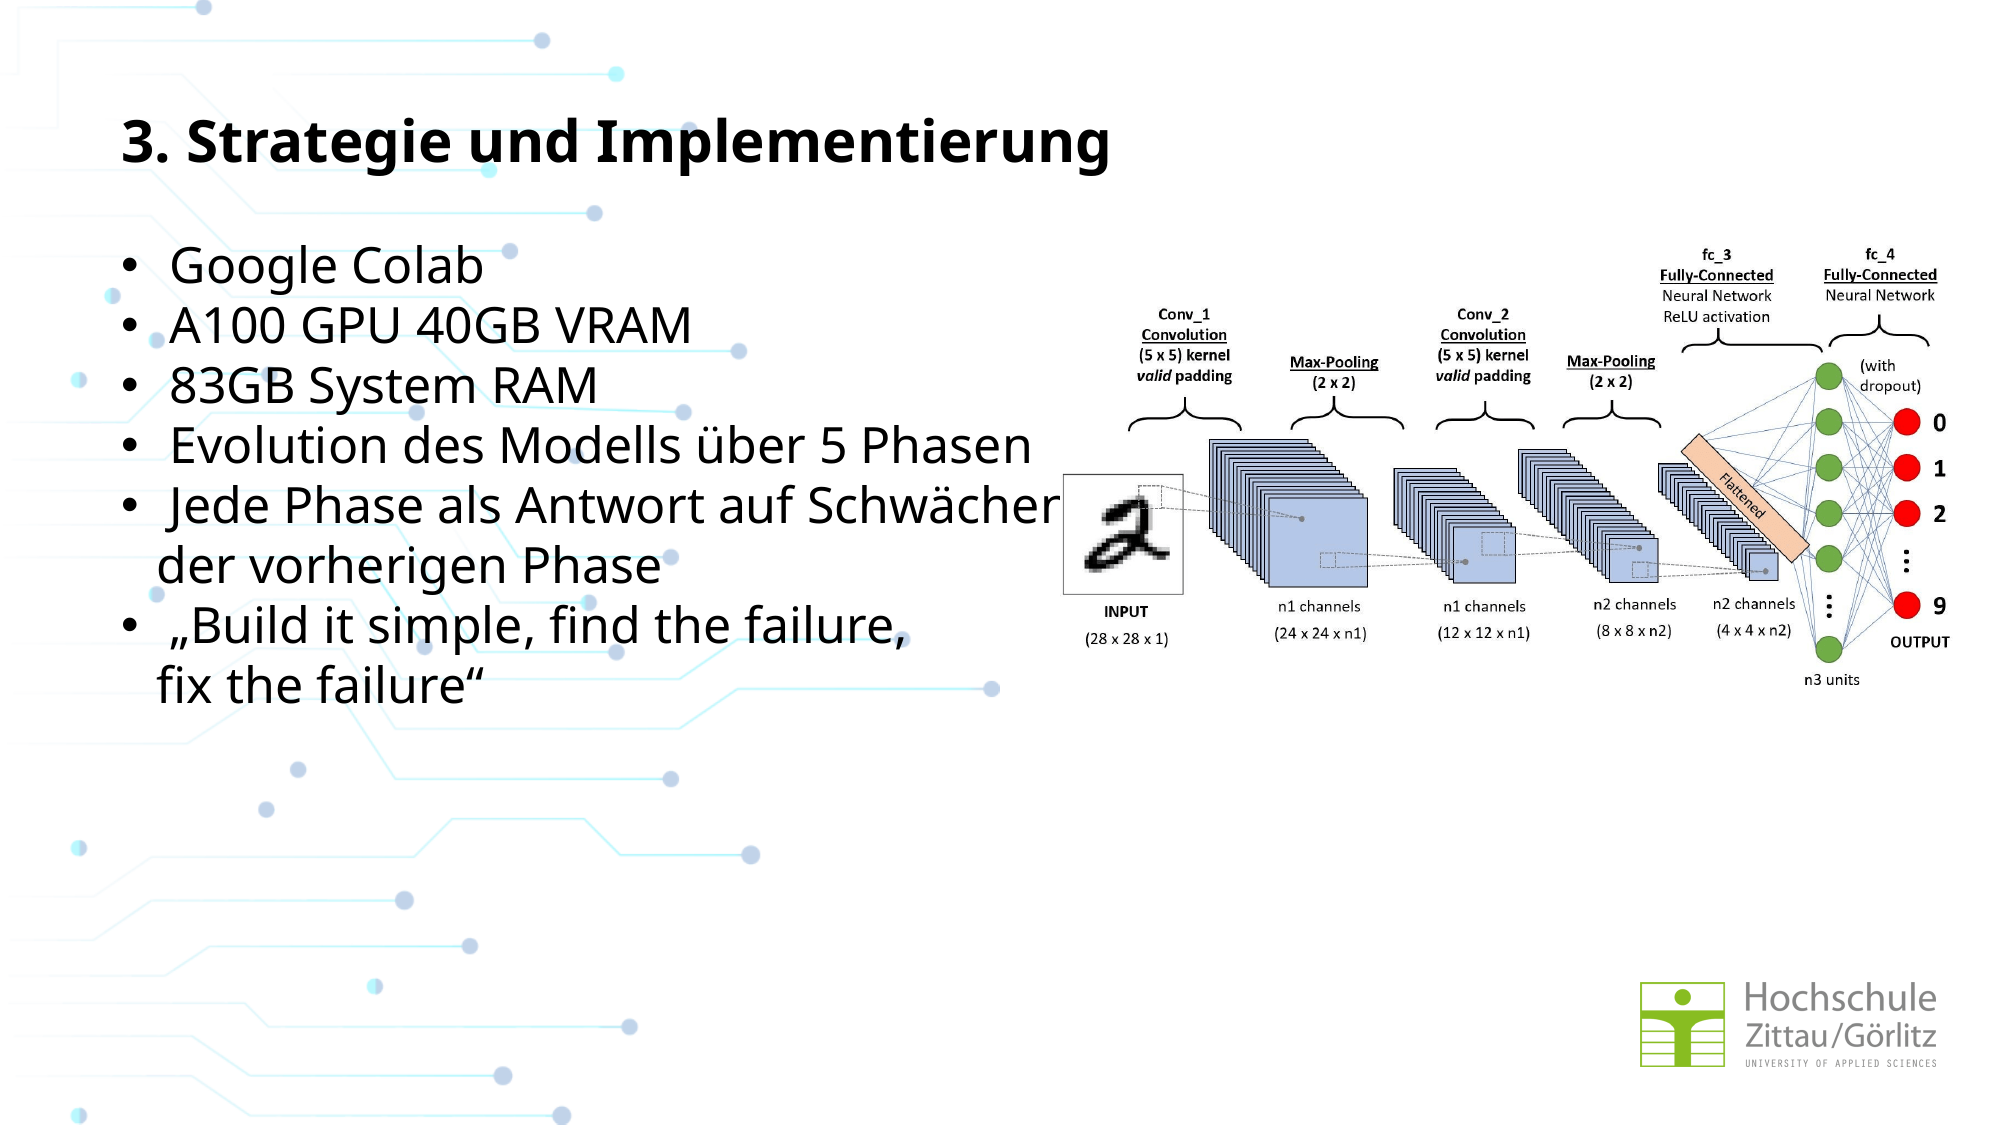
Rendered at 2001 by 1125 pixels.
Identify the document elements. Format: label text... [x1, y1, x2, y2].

picture [1639, 982, 1937, 1068]
picture [0, 0, 1001, 1125]
text_box 3. Strategie und Implementierung Google Colab A100 GPU 40GB VRAM 83GB System RAM Evolution des Modells über 5 Phasen Jede Phase als Antwort auf Schwächen der vorherigen Phase „Build it simple, find the failure, fix the failure“ [1001, 96, 1418, 722]
picture [1059, 227, 1963, 711]
